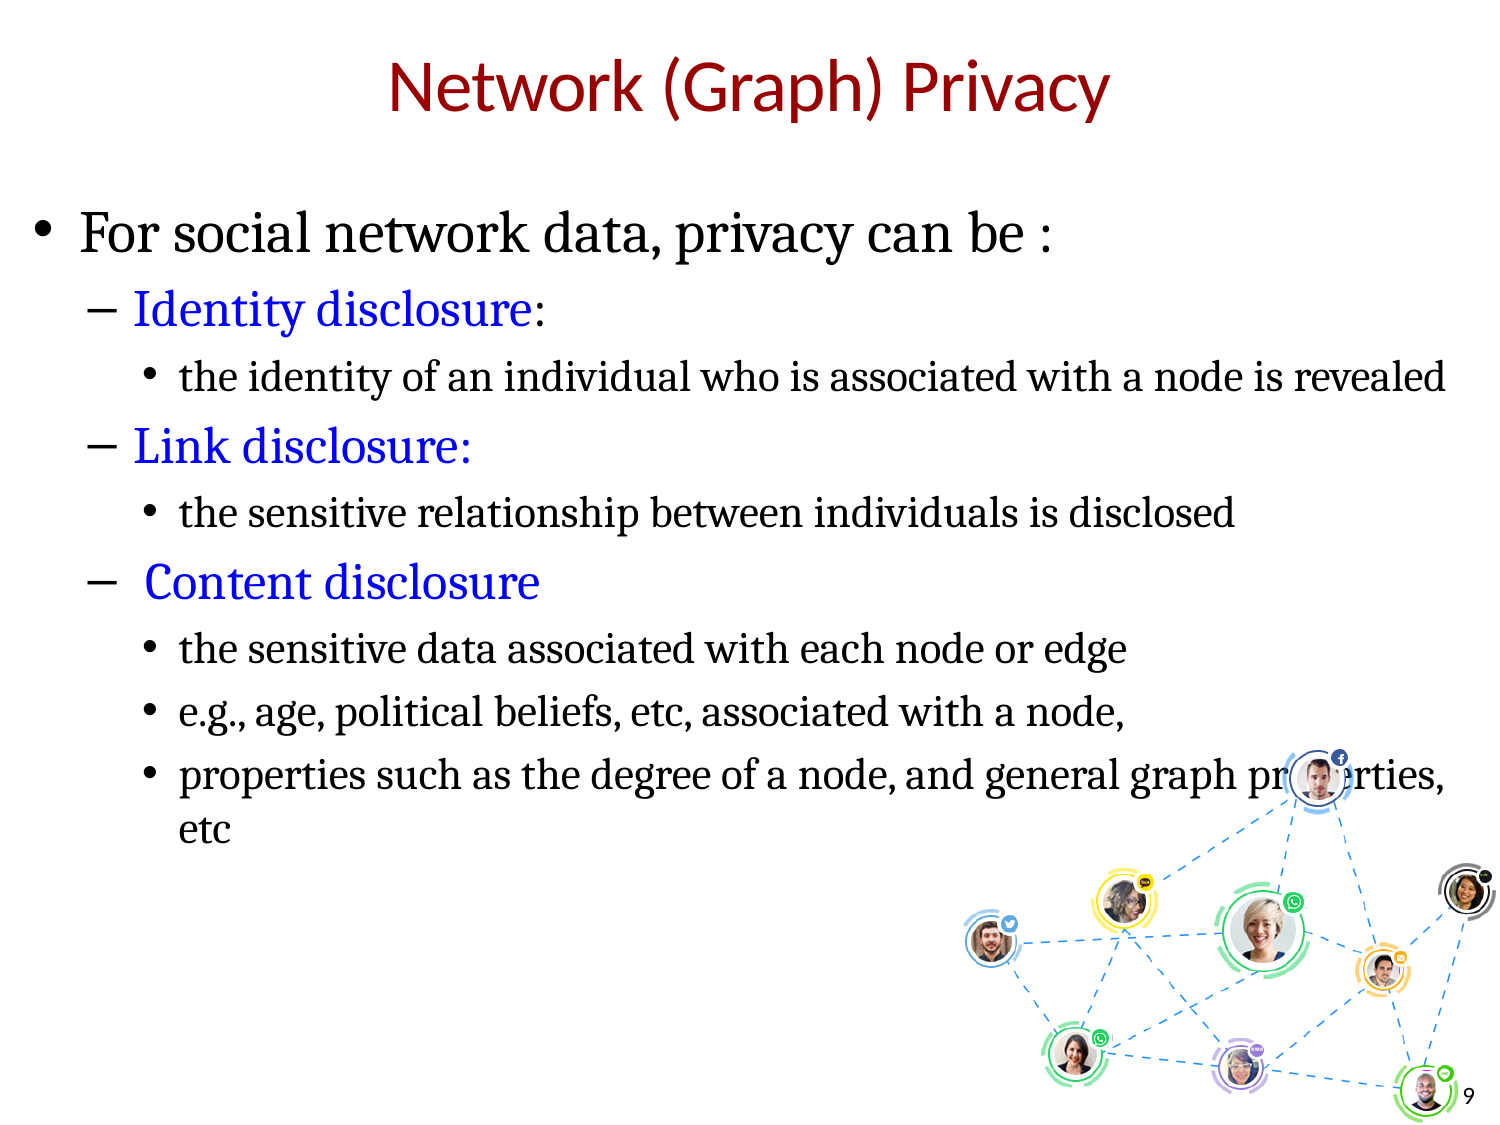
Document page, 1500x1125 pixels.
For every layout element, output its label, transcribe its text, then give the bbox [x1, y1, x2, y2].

title Network (Graph) Privacy [75, 24, 1425, 138]
picture [957, 739, 1500, 1125]
list For social network data, privacy can be : Identity disclosure: the identity of an individual who is associated with a node is revealed Link disclosure: the sensitive relationship between individuals is disclosed Content disclosure the sensitive data associated with each node or edge e.g., age, political beliefs, etc, associated with a node, properties such as the degree of a node, and general graph properties, etc [17, 184, 1475, 870]
